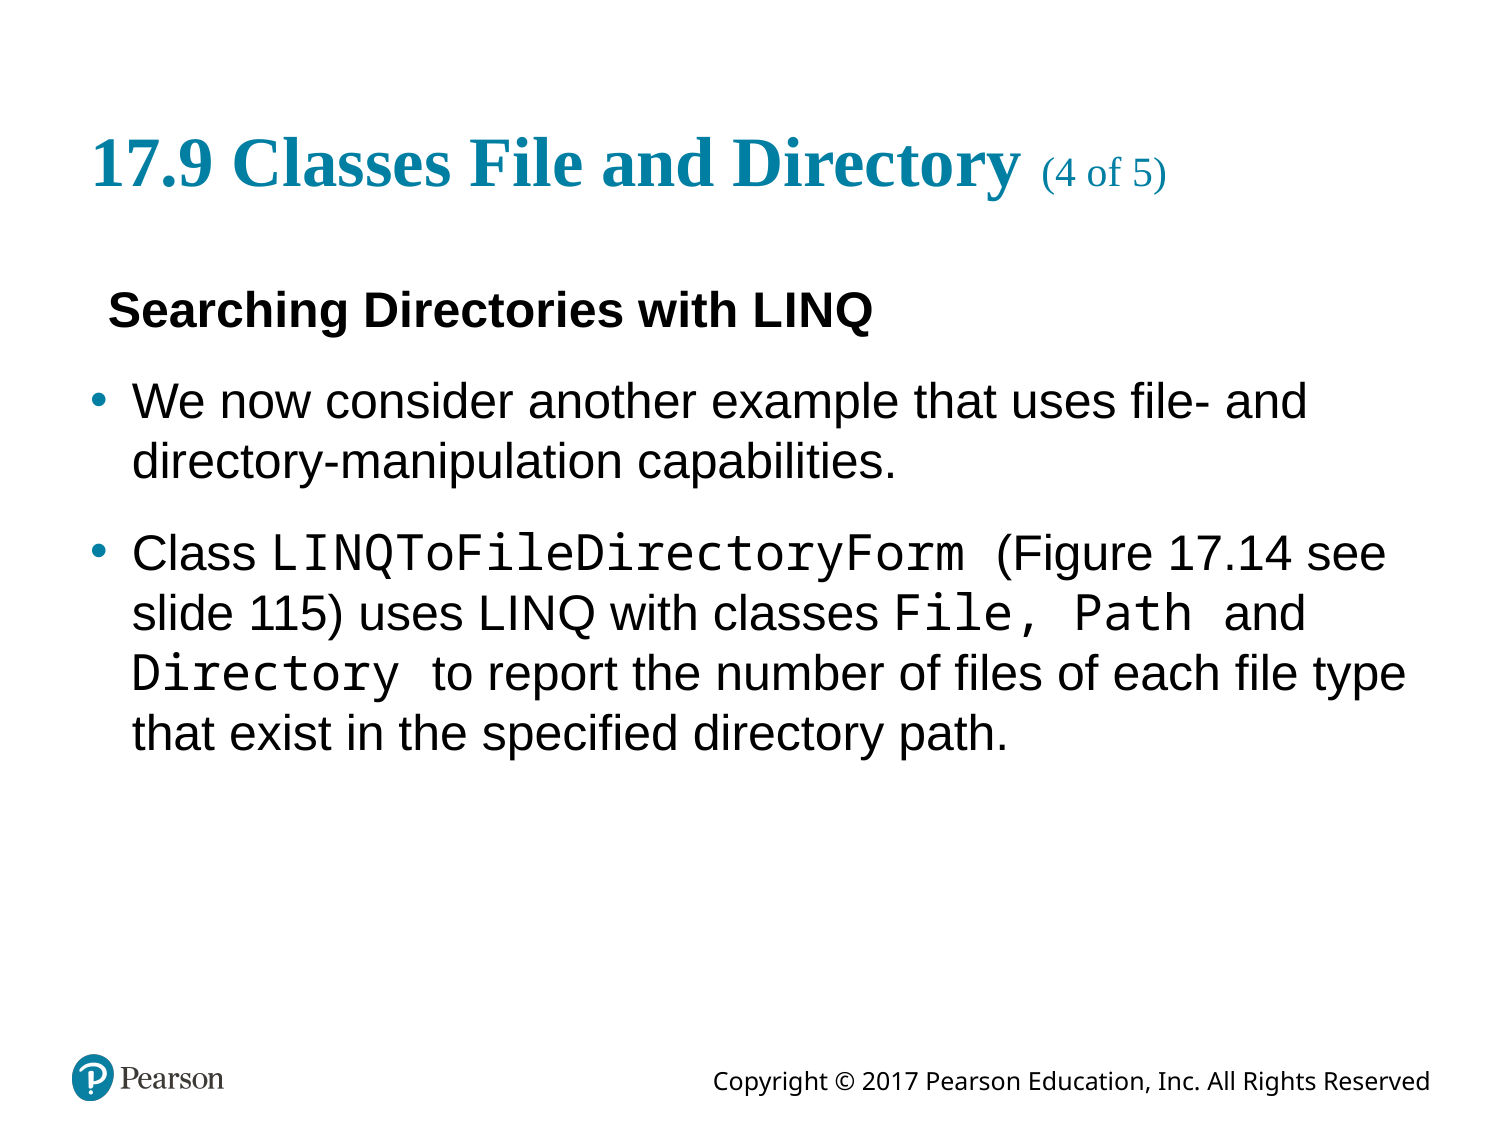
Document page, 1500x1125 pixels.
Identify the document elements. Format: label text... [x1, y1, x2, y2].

picture [72, 1087, 83, 1101]
picture [98, 1054, 224, 1101]
list Searching Directories with L I N Q We now consider another example that uses file- and directory-manipulation capabilities. Class L I N Q ToFileDirectoryForm (Figure 17.14 see slide 115) uses L I N Q with classes File, Path and Directory to report the number of files of each file type that exist in the specified directory path. [75, 262, 1464, 1005]
picture [72, 1054, 88, 1070]
title 17.9 Classes File and Directory (4 of 5) [75, 35, 1425, 216]
picture [80, 1063, 106, 1088]
